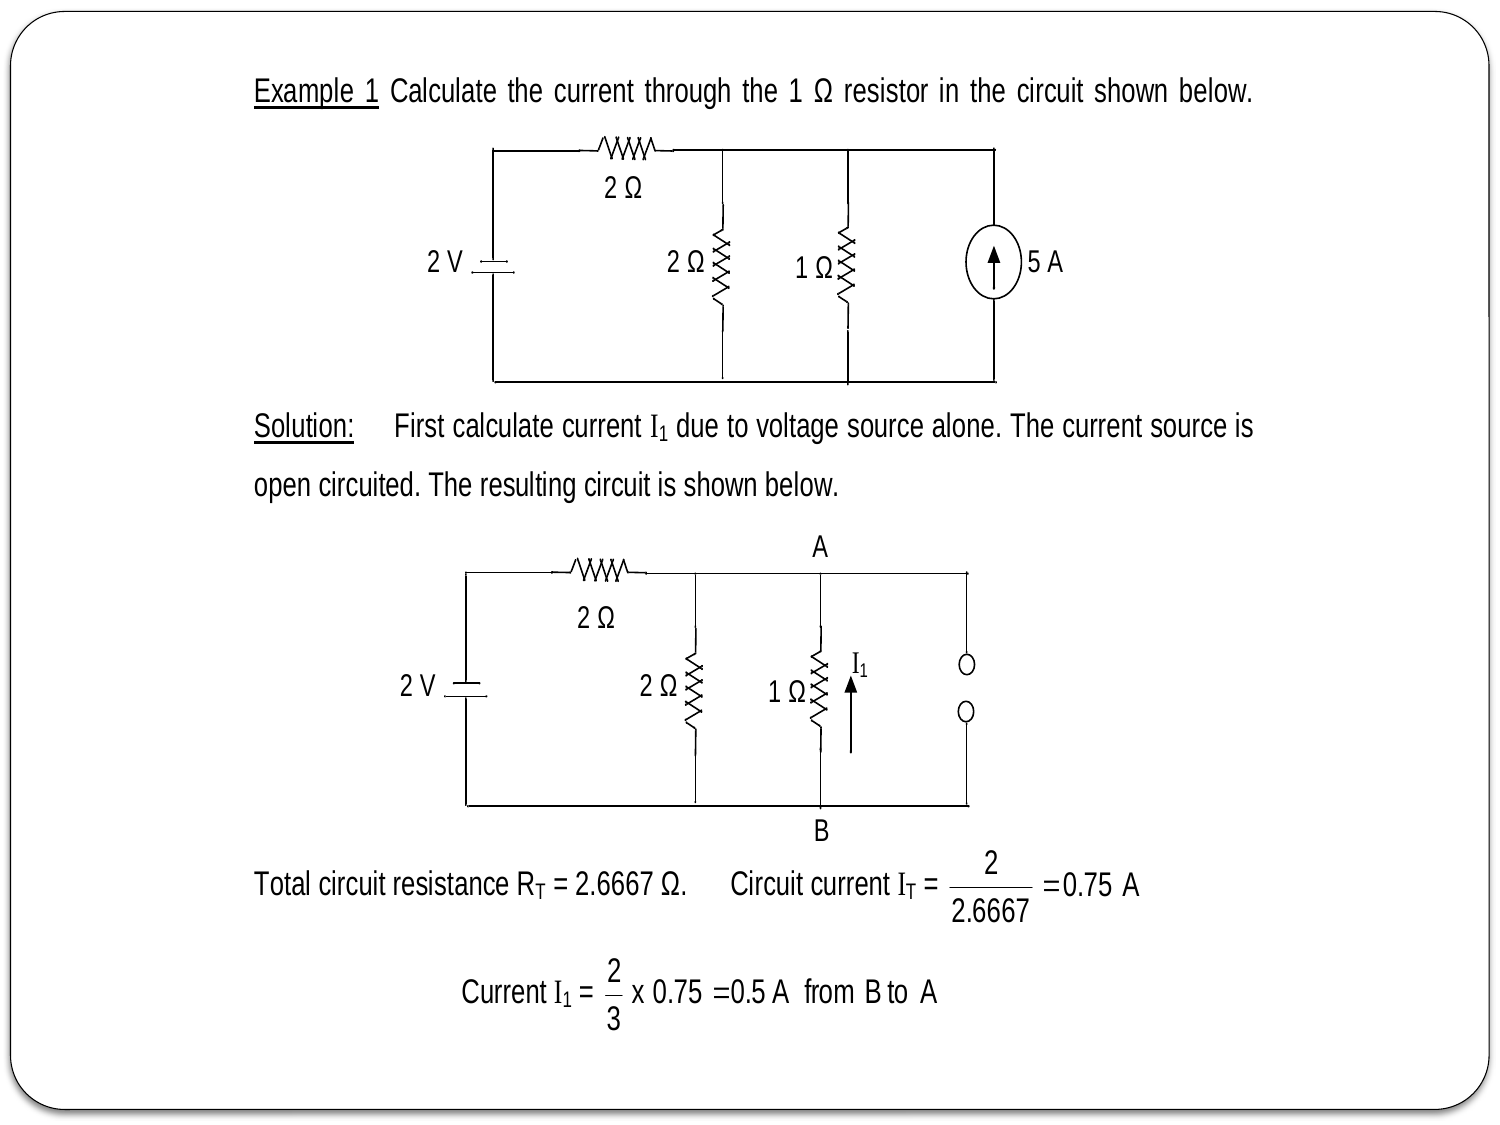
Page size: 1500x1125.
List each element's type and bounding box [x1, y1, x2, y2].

text_box [253, 71, 1254, 1061]
